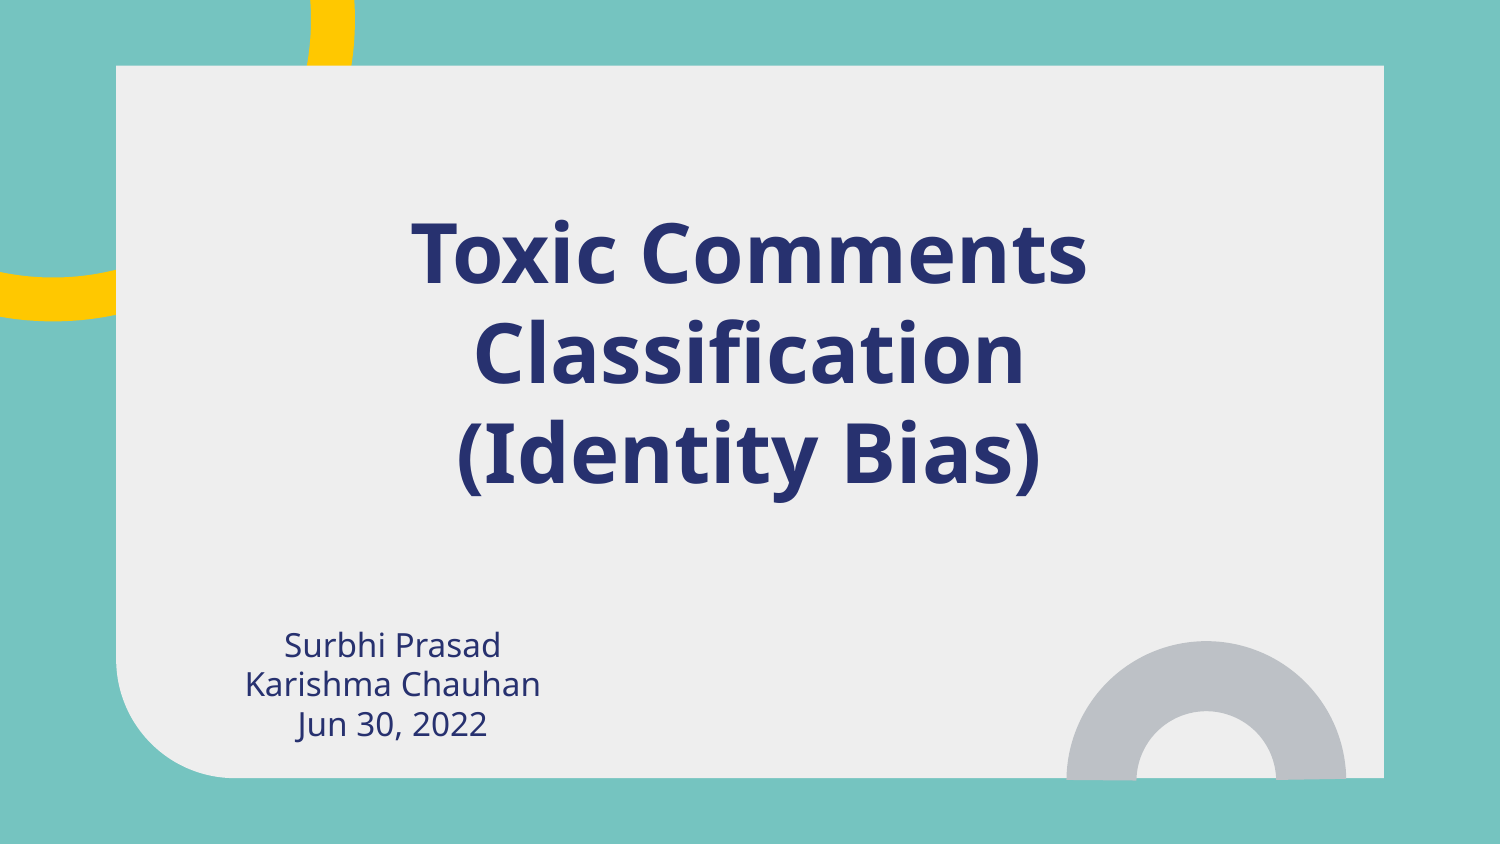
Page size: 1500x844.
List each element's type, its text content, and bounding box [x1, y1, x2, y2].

subtitle Surbhi Prasad Karishma Chauhan Jun 30, 2022 [181, 632, 605, 735]
title Toxic Comments Classification (Identity Bias) [236, 238, 1264, 463]
